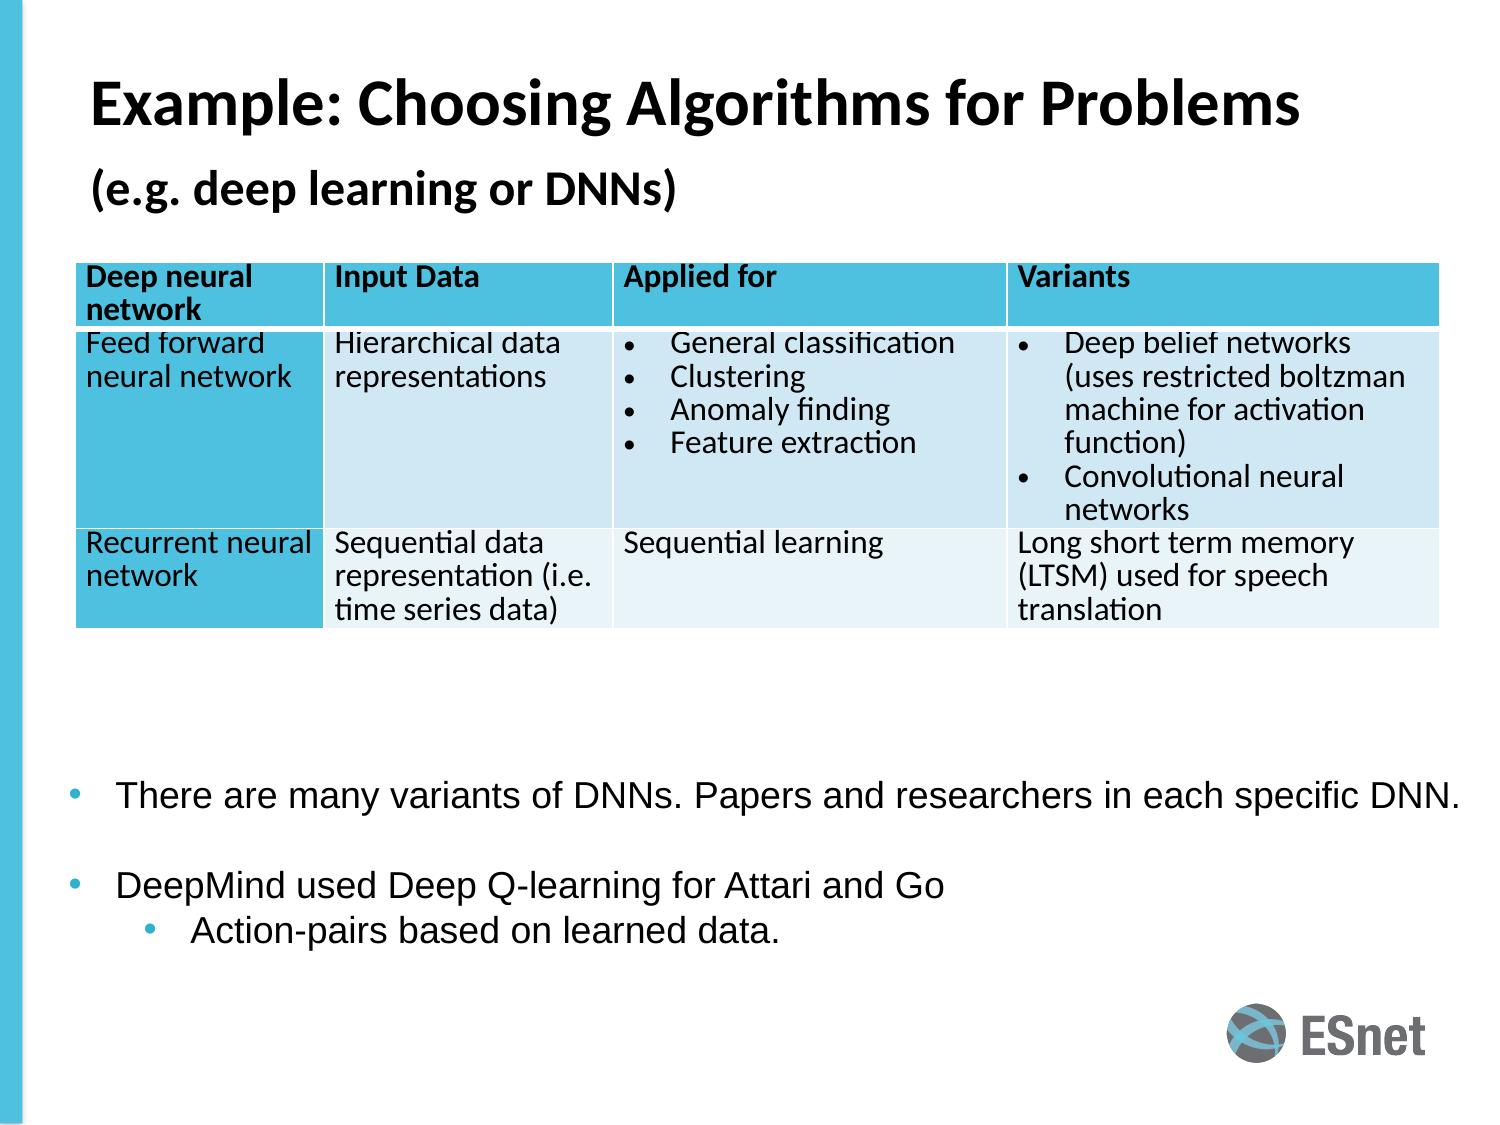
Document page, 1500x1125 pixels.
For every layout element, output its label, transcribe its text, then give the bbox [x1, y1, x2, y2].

table_header Deep neural network [76, 263, 323, 326]
table_header Input Data [325, 263, 612, 326]
text_box There are many variants of DNNs. Papers and researchers in each specific DNN. DeepMind used Deep Q-learning for Attari and Go Action-pairs based on learned data. [53, 763, 1500, 959]
table_header Applied for [614, 263, 1006, 326]
picture [1226, 1003, 1425, 1063]
table_cell Hierarchical data representations [325, 332, 612, 528]
table_cell Feed forward neural network [76, 332, 323, 528]
table_cell Recurrent neural network [76, 529, 323, 628]
table_cell General classification Clustering Anomaly finding Feature extraction [614, 332, 1006, 528]
table_cell Sequential learning [614, 529, 1006, 628]
table_cell Sequential data representation (i.e. time series data) [325, 529, 612, 628]
table_cell Deep belief networks (uses restricted boltzman machine for activation function) Convolutional neural networks [1008, 332, 1439, 528]
table_cell Long short term memory (LTSM) used for speech translation [1008, 529, 1439, 628]
title Example: Choosing Algorithms for Problems (e.g. deep learning or DNNs) [75, 45, 1425, 233]
table_header Variants [1008, 263, 1439, 326]
